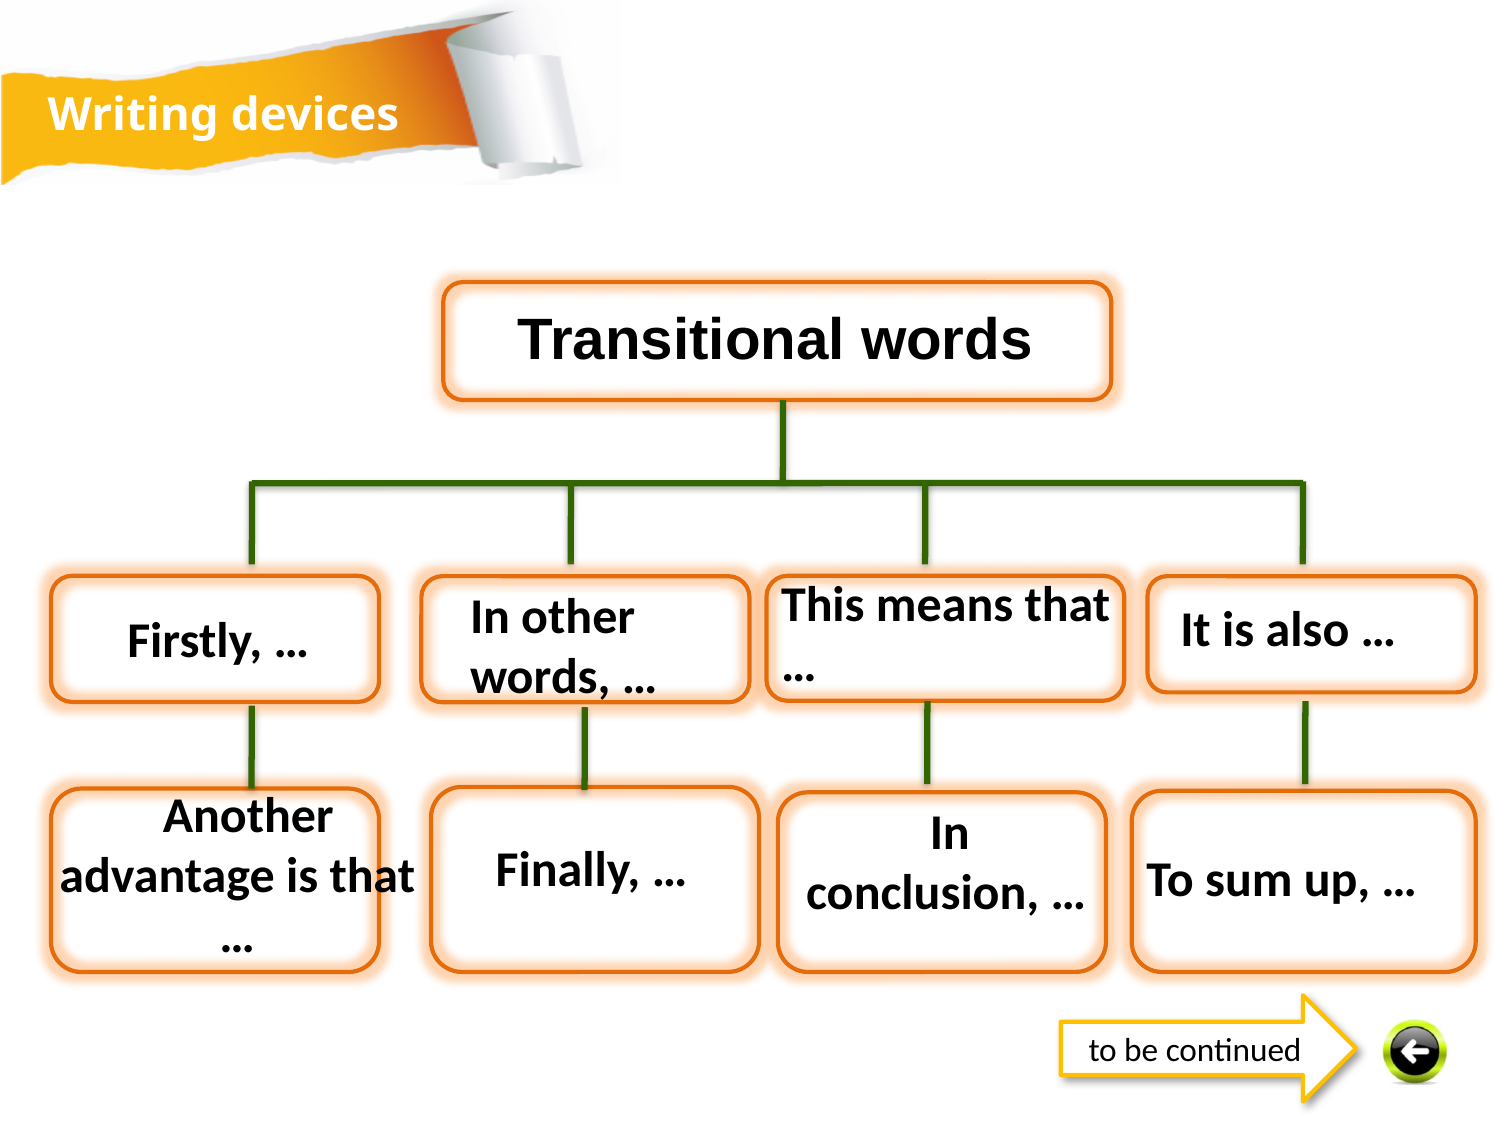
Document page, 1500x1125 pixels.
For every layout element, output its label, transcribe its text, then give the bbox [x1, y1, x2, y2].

text_box [1145, 574, 1478, 695]
text_box [65, 970, 365, 975]
text_box [1147, 788, 1478, 839]
text_box To sum up, … [1131, 839, 1500, 915]
text_box [441, 279, 1114, 403]
text_box Firstly, … [112, 540, 370, 676]
text_box This means that … [766, 564, 1134, 700]
text_box It is also … [1165, 589, 1436, 664]
text_box [419, 574, 735, 705]
text_box Finally, … [480, 768, 739, 904]
text_box Transitional words [490, 305, 1061, 379]
text_box In other words, … [455, 575, 798, 711]
text_box [775, 795, 1109, 975]
text_box Another advantage is that … [43, 775, 431, 970]
picture [1377, 1013, 1450, 1090]
text_box [1129, 915, 1478, 975]
text_box [431, 784, 762, 975]
text_box In conclusion, … [791, 792, 1160, 927]
text_box to be continued [1058, 993, 1359, 1104]
picture [0, 0, 621, 185]
text_box [48, 573, 382, 705]
